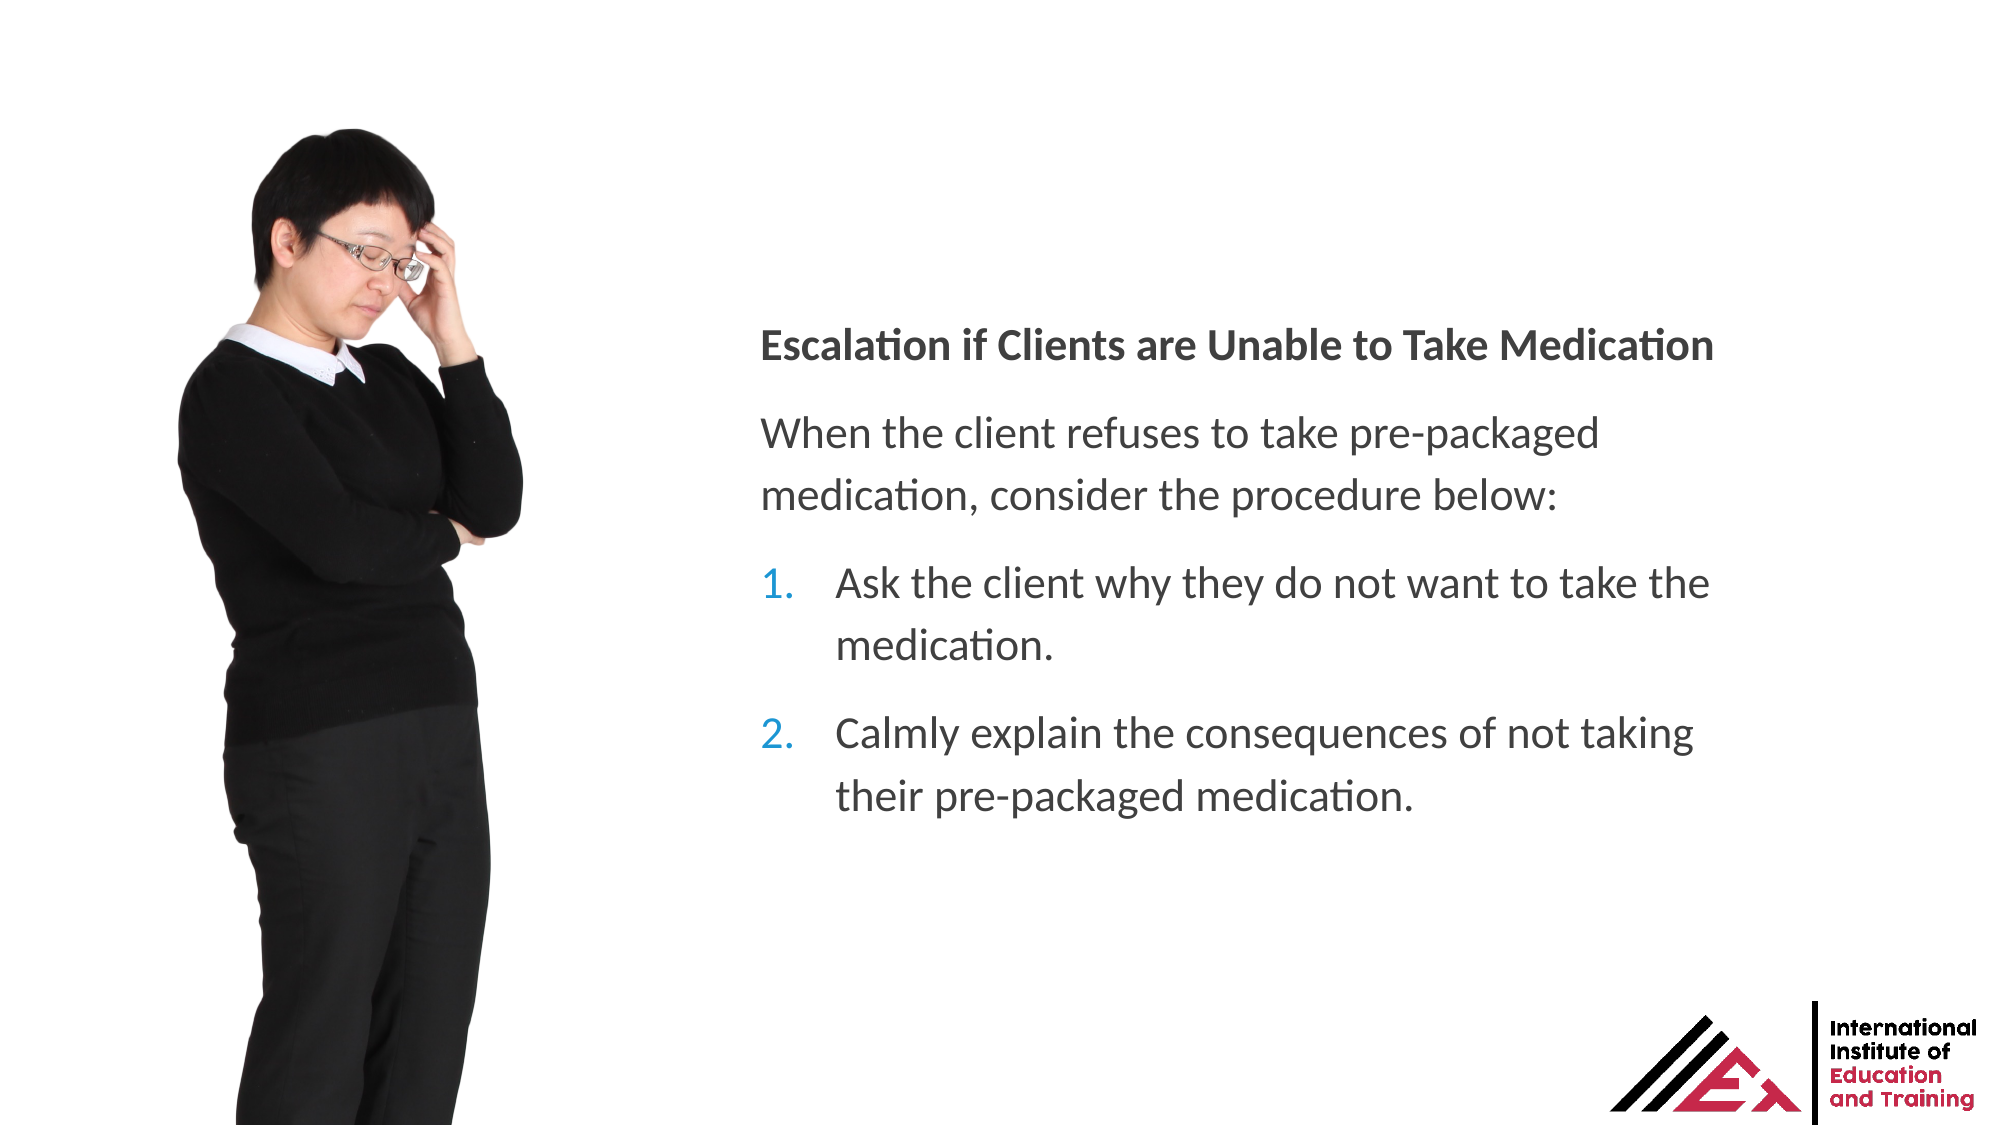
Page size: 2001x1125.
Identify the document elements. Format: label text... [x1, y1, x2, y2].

picture [1609, 1001, 1976, 1125]
list Escalation if Clients are Unable to Take Medication When the client refuses to take pre-packaged medication, consider the procedure below: Ask the client why they do not want to take the medication. Calmly explain the consequences of not taking their pre-packaged medication. [746, 299, 1793, 1014]
picture [65, 14, 746, 1125]
